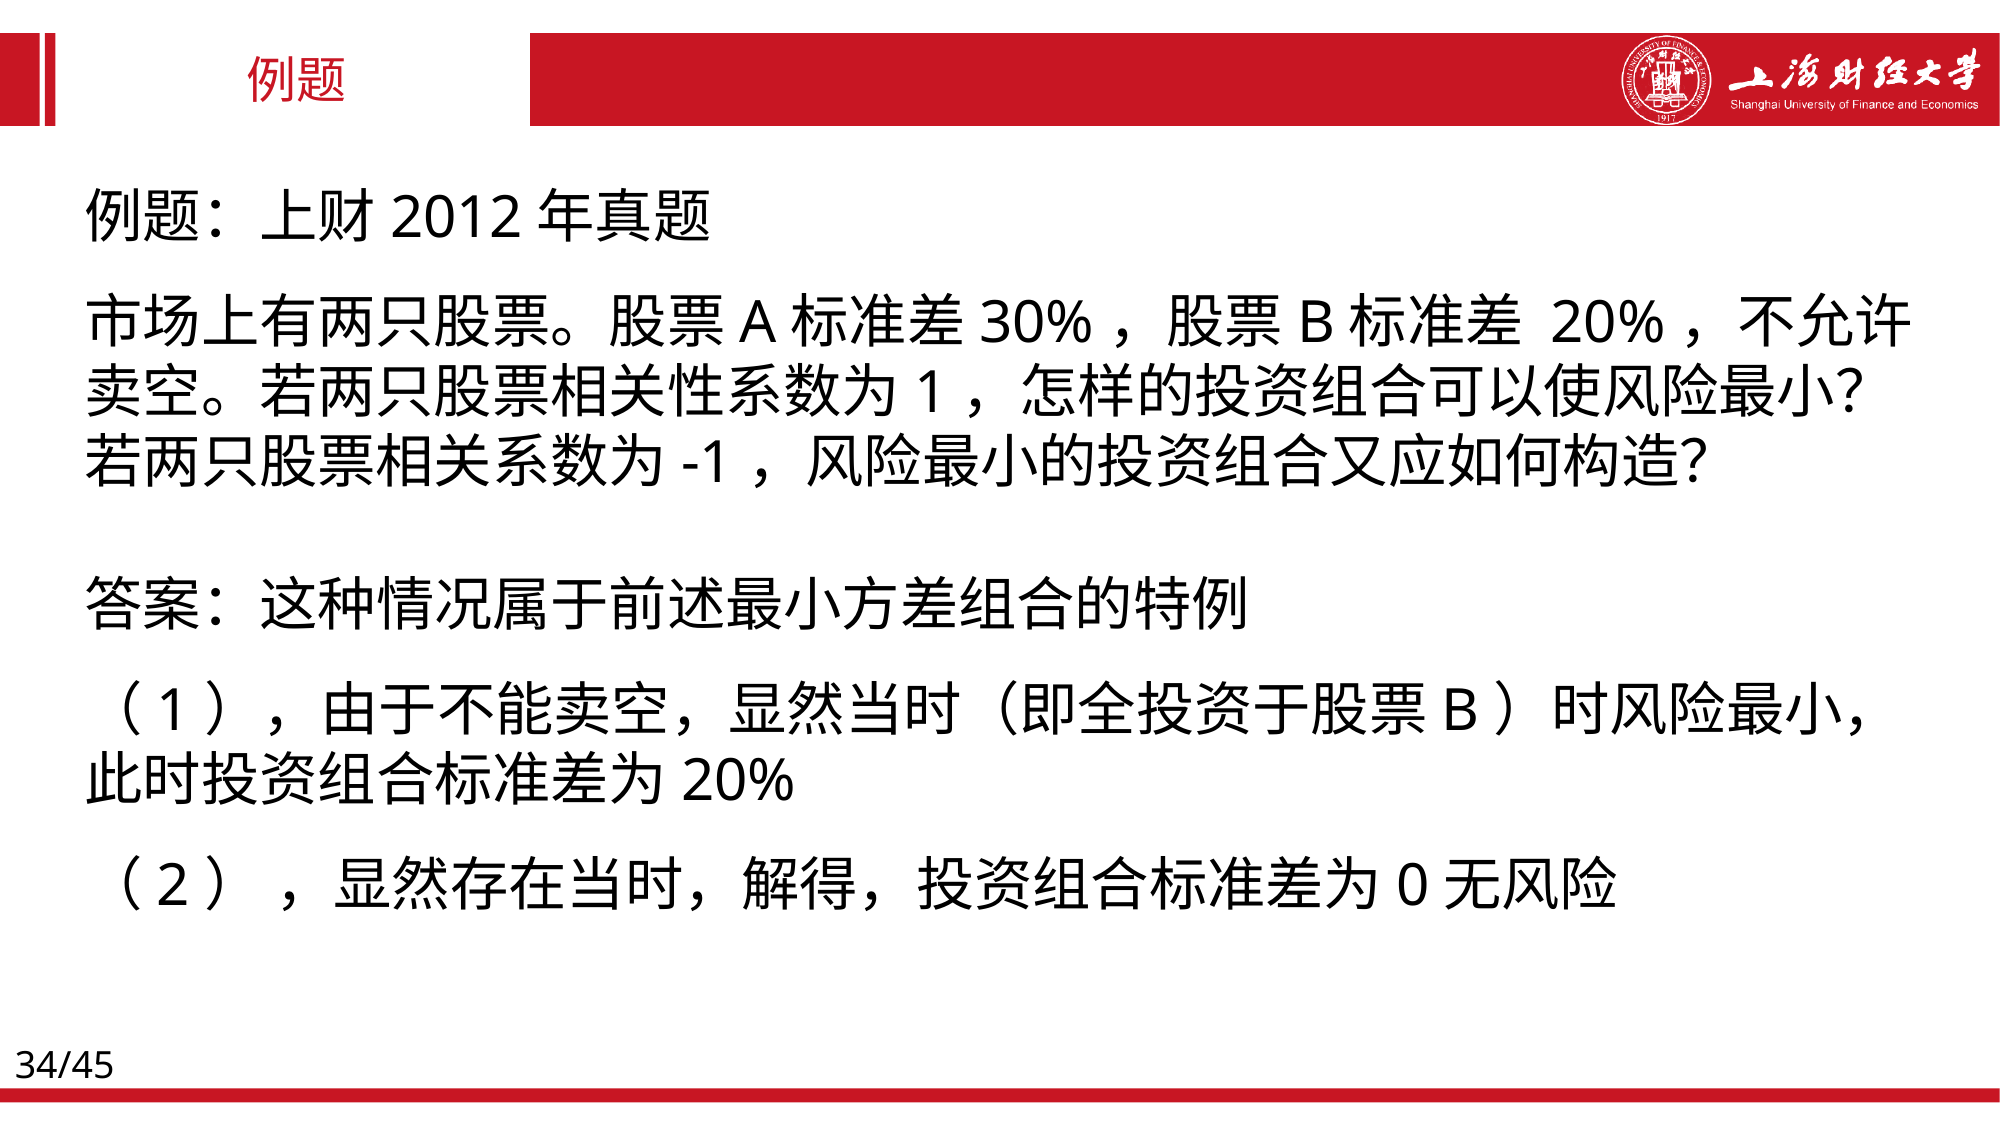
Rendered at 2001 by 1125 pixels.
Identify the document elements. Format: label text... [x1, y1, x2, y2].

text_box 例题 [232, 41, 362, 116]
text_box 例题：上财2012年真题 市场上有两只股票。股票A标准差30%，股票B标准差 20%，不允许卖空。若两只股票相关性系数为1，怎样的投资组合可以使风险最小？若两只股票相关系数为-1，风险最小的投资组合又应如何构造？ [69, 171, 1930, 502]
picture [1595, 0, 2000, 172]
